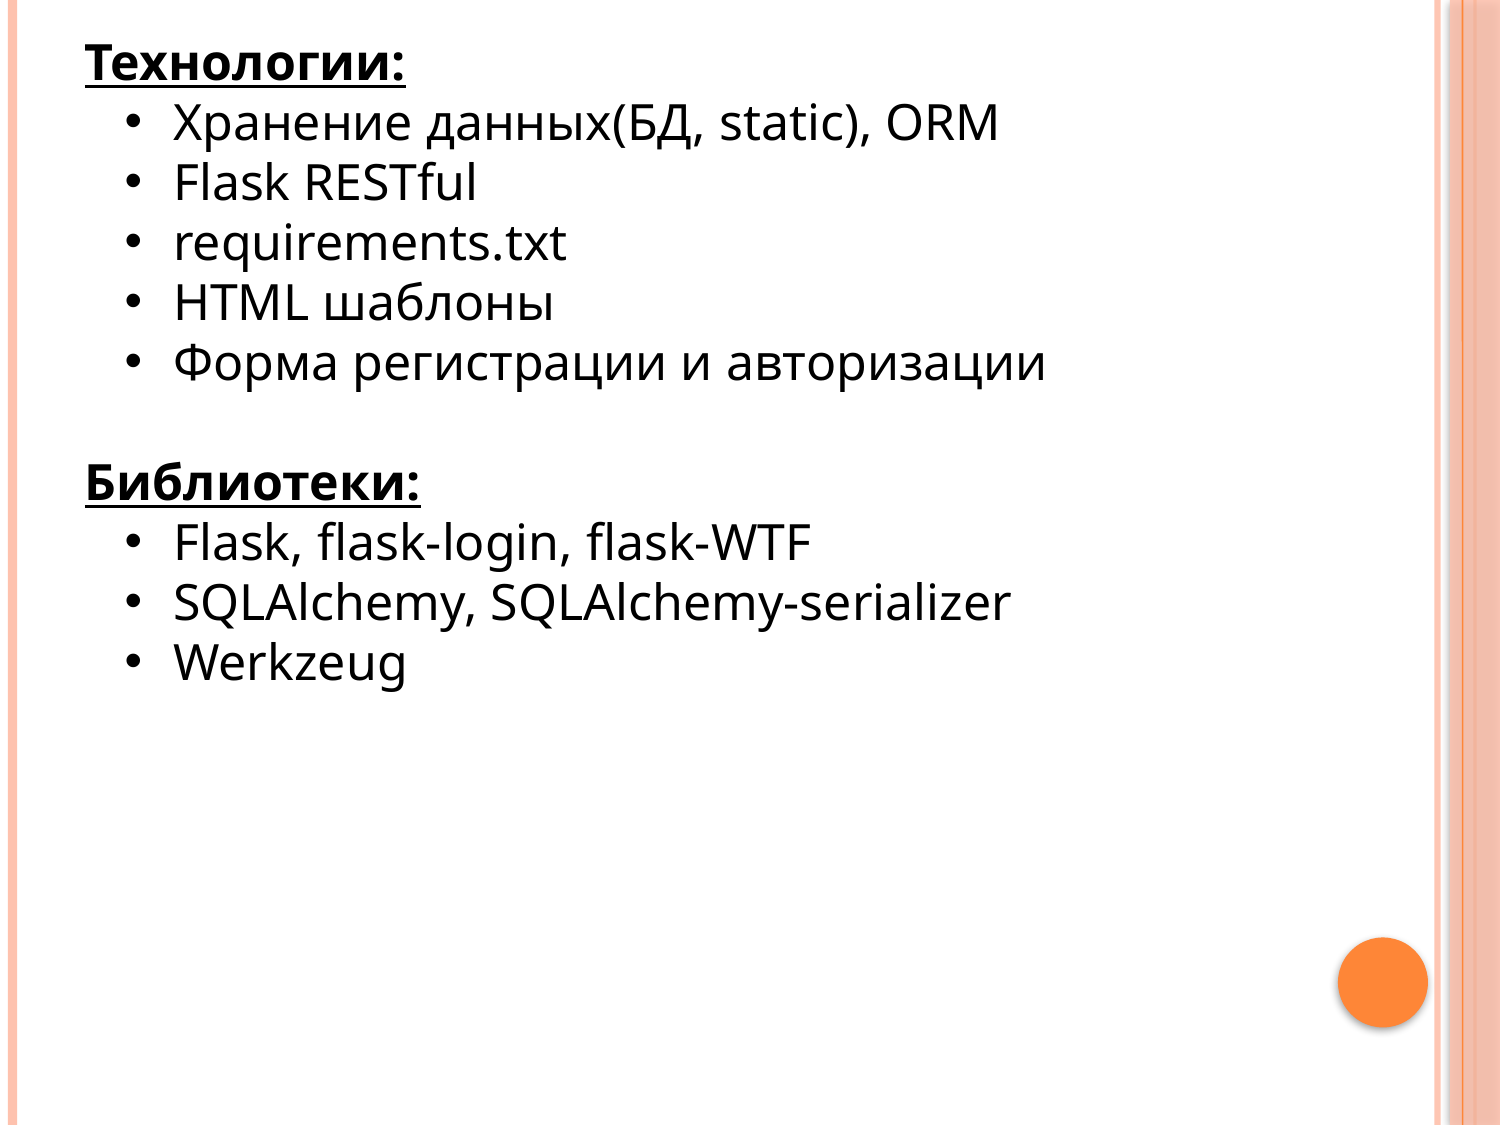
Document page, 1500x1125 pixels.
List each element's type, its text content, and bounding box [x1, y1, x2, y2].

text_box Технологии: Хранение данных(БД, static), ORM Flask RESTful requirements.txt HTML шаблоны Форма регистрации и авторизации Библиотеки: Flask, flask-login, flask-WTF SQLAlchemy, SQLAlchemy-serializer Werkzeug [70, 23, 1372, 699]
